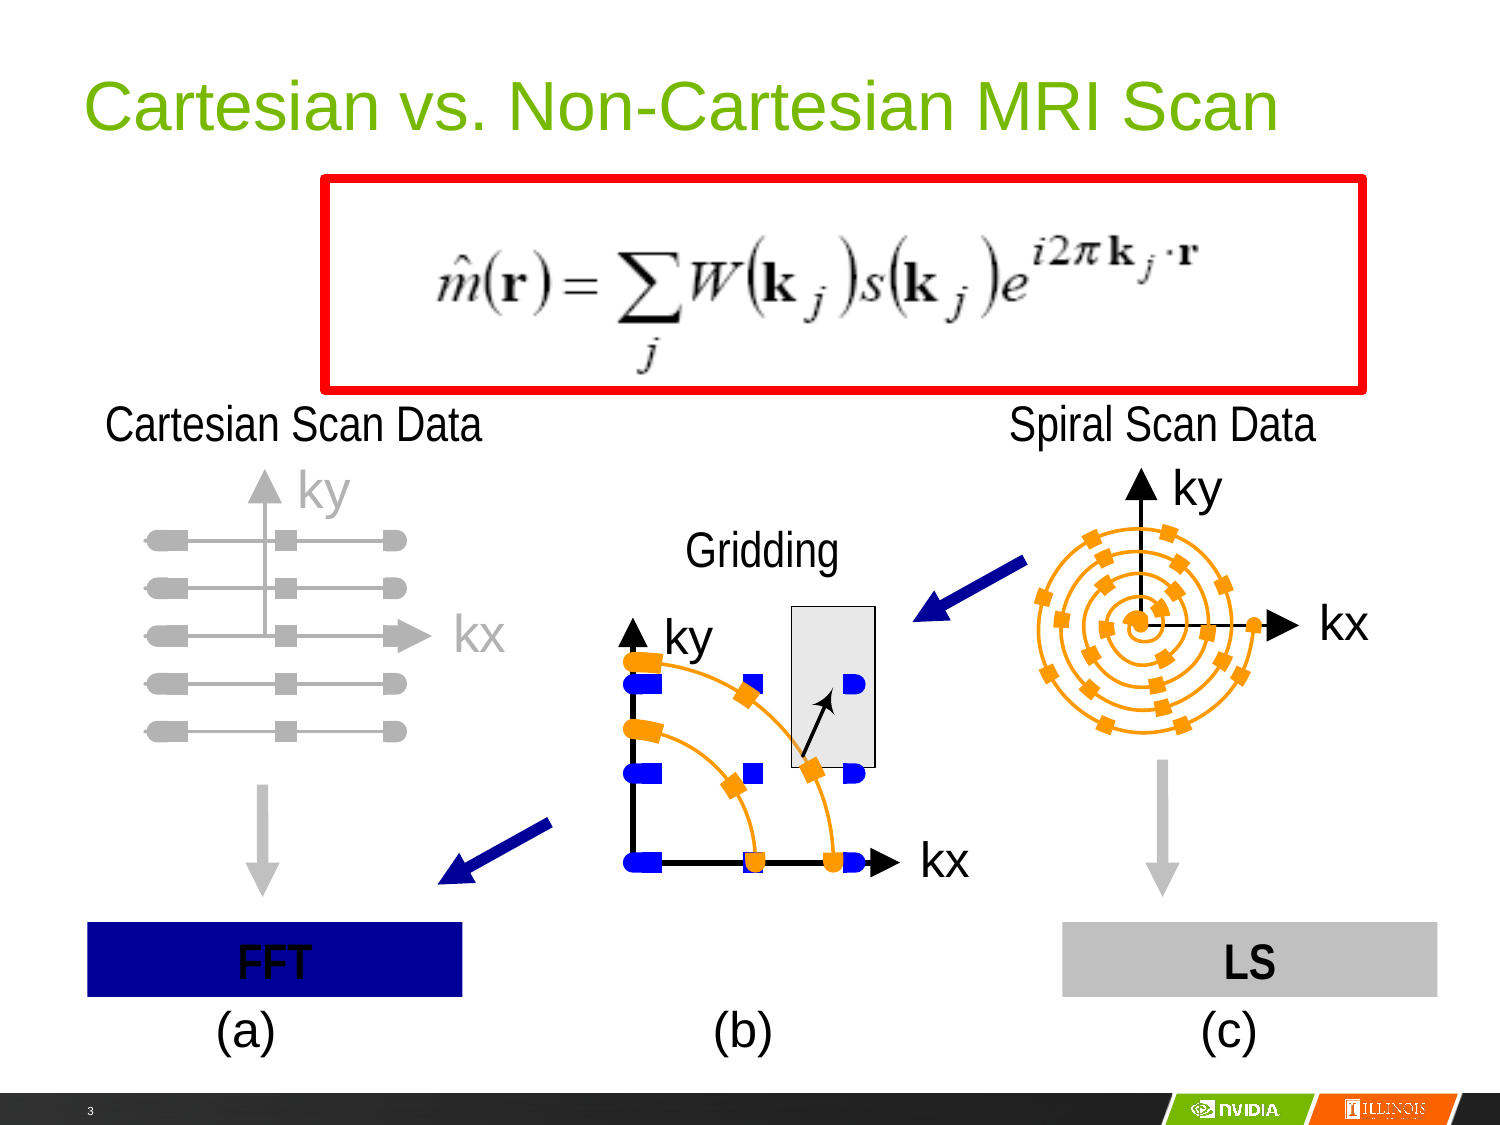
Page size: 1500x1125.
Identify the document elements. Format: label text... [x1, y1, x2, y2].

text_box (a) [200, 990, 292, 1066]
picture [1363, 1103, 1425, 1119]
text_box [1156, 759, 1169, 898]
text_box Cartesian Scan Data [87, 384, 500, 460]
picture [137, 446, 513, 749]
text_box [323, 176, 1364, 393]
text_box FFT [87, 922, 463, 997]
text_box (b) [697, 990, 789, 1066]
text_box (c) [1185, 990, 1274, 1066]
picture [0, 1093, 1173, 1125]
picture [1024, 446, 1376, 746]
text_box [256, 784, 269, 898]
title Cartesian vs. Non-Cartesian MRI Scan [67, 63, 1433, 155]
picture [612, 596, 976, 899]
picture [1190, 1100, 1281, 1118]
picture [1345, 1099, 1360, 1119]
picture [410, 224, 1213, 385]
text_box LS [1062, 922, 1438, 997]
text_box Spiral Scan Data [987, 393, 1338, 460]
text_box [437, 822, 551, 885]
text_box Gridding [587, 509, 938, 585]
picture [1448, 1093, 1500, 1125]
